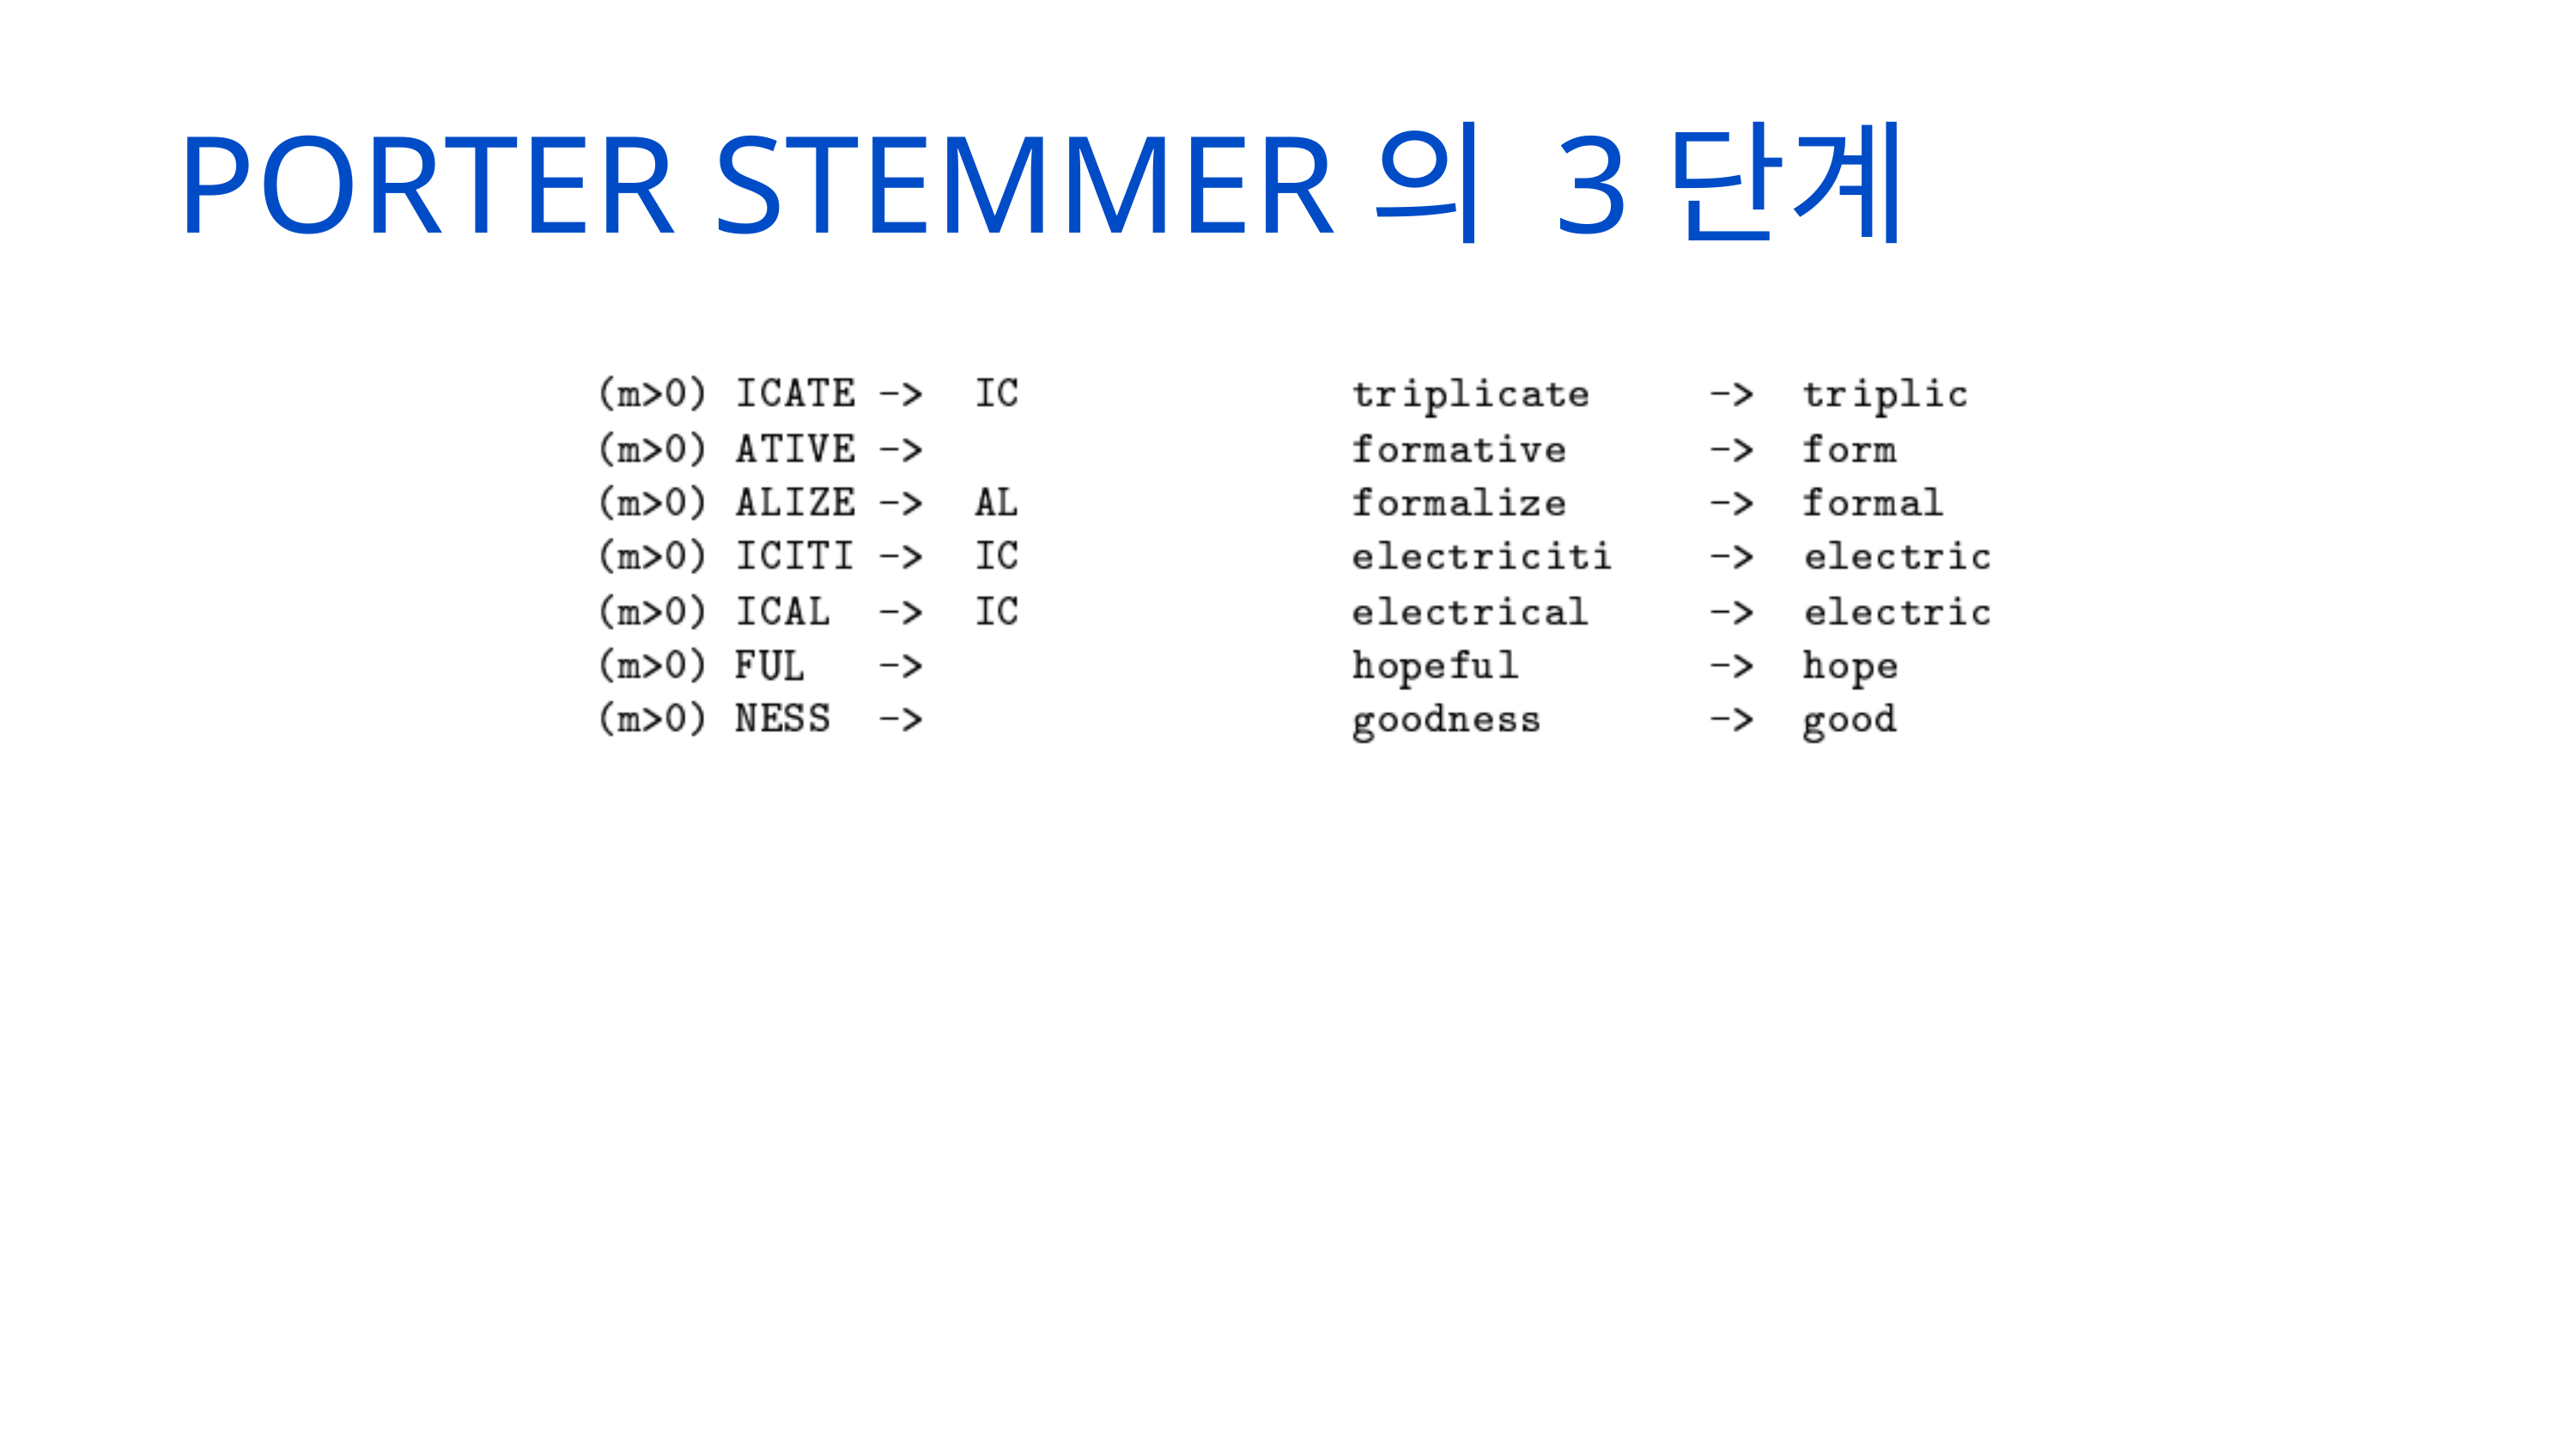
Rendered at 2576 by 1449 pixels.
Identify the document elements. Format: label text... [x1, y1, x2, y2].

text_box PORTER STEMMER의 3단계 [174, 125, 2018, 260]
text_box [549, 328, 2027, 785]
